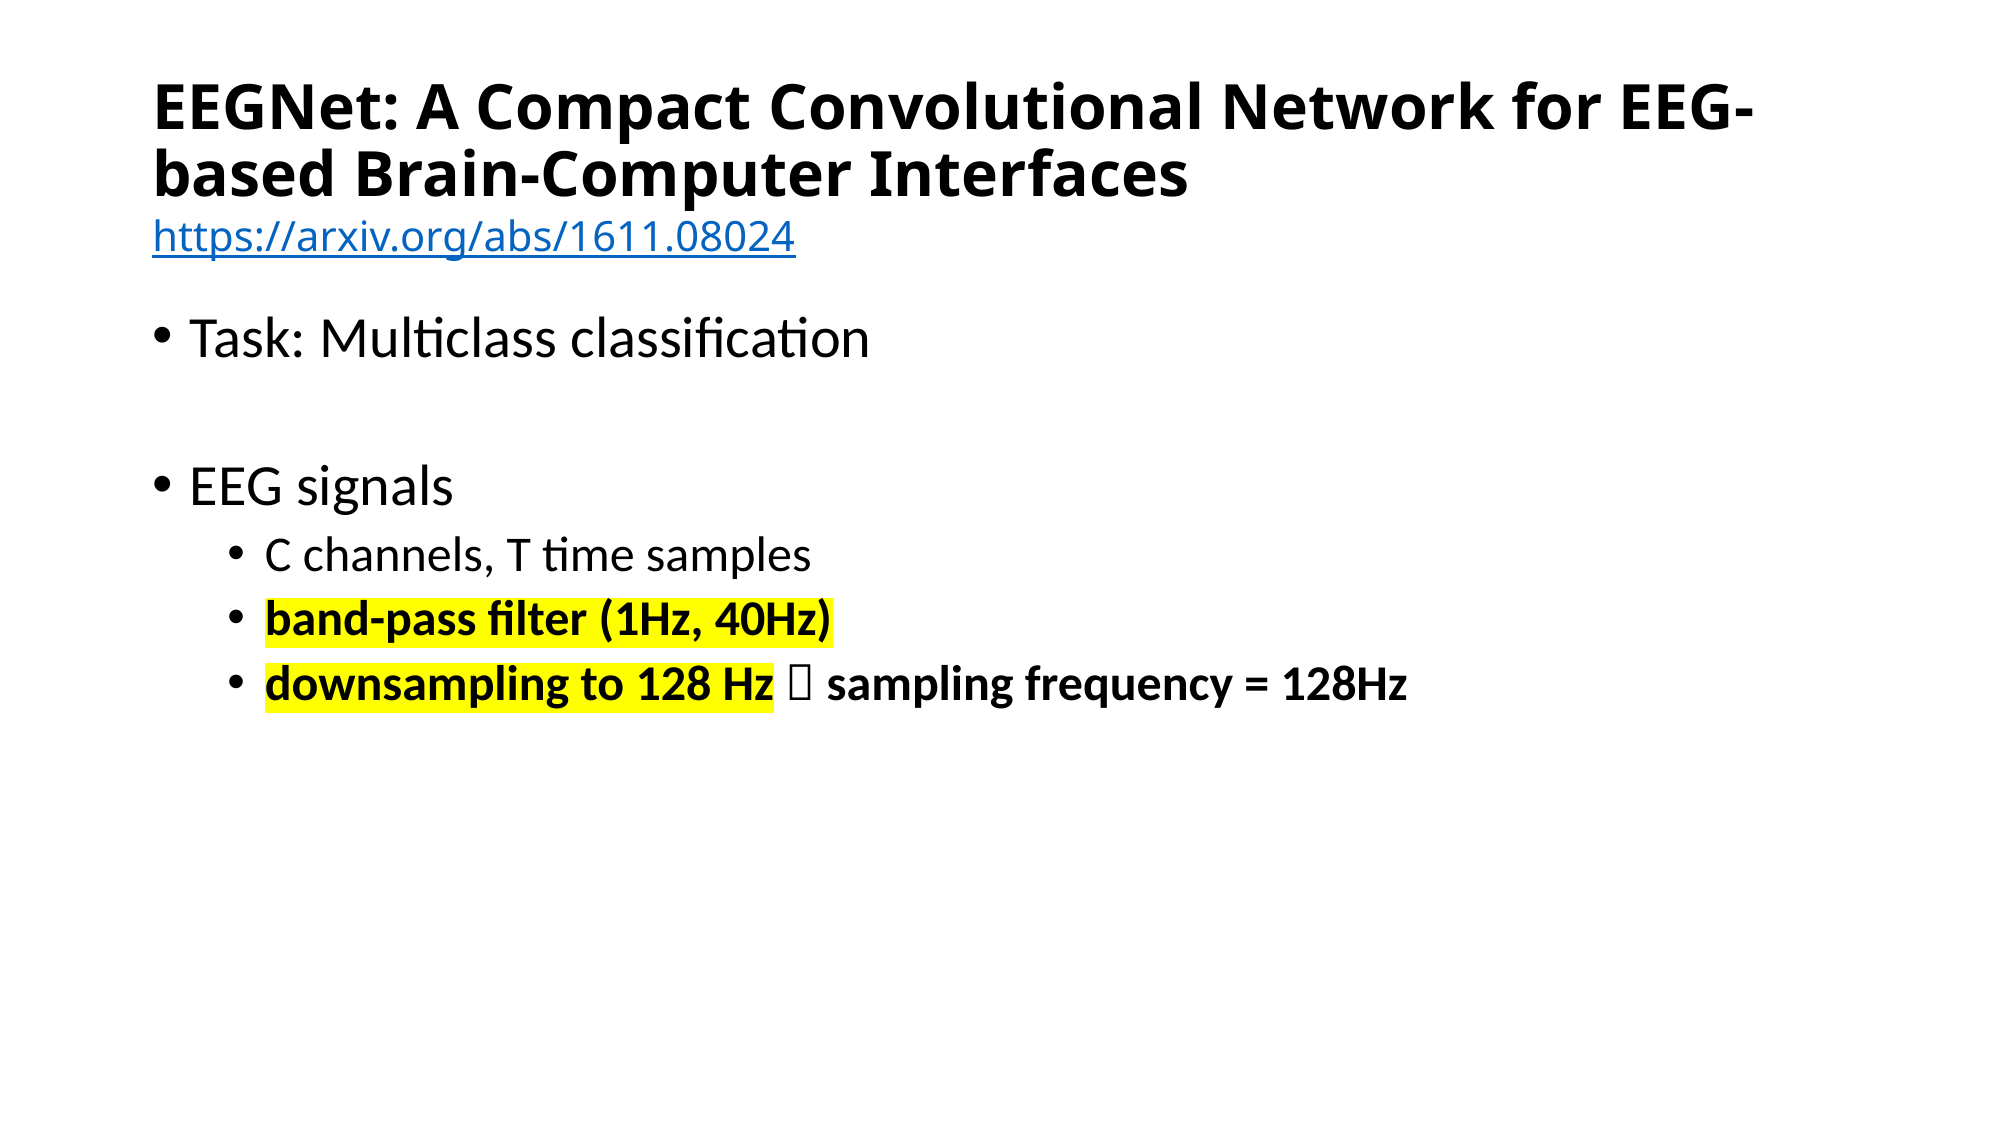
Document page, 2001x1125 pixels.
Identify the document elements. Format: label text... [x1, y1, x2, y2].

list Task: Multiclass classification EEG signals C channels, T time samples band-pass filter (1Hz, 40Hz) downsampling to 128 Hz  sampling frequency = 128Hz [137, 299, 1863, 1014]
title EEGNet: A Compact Convolutional Network for EEG-based Brain-Computer Interfaces https://arxiv.org/abs/1611.08024 [137, 59, 1863, 278]
